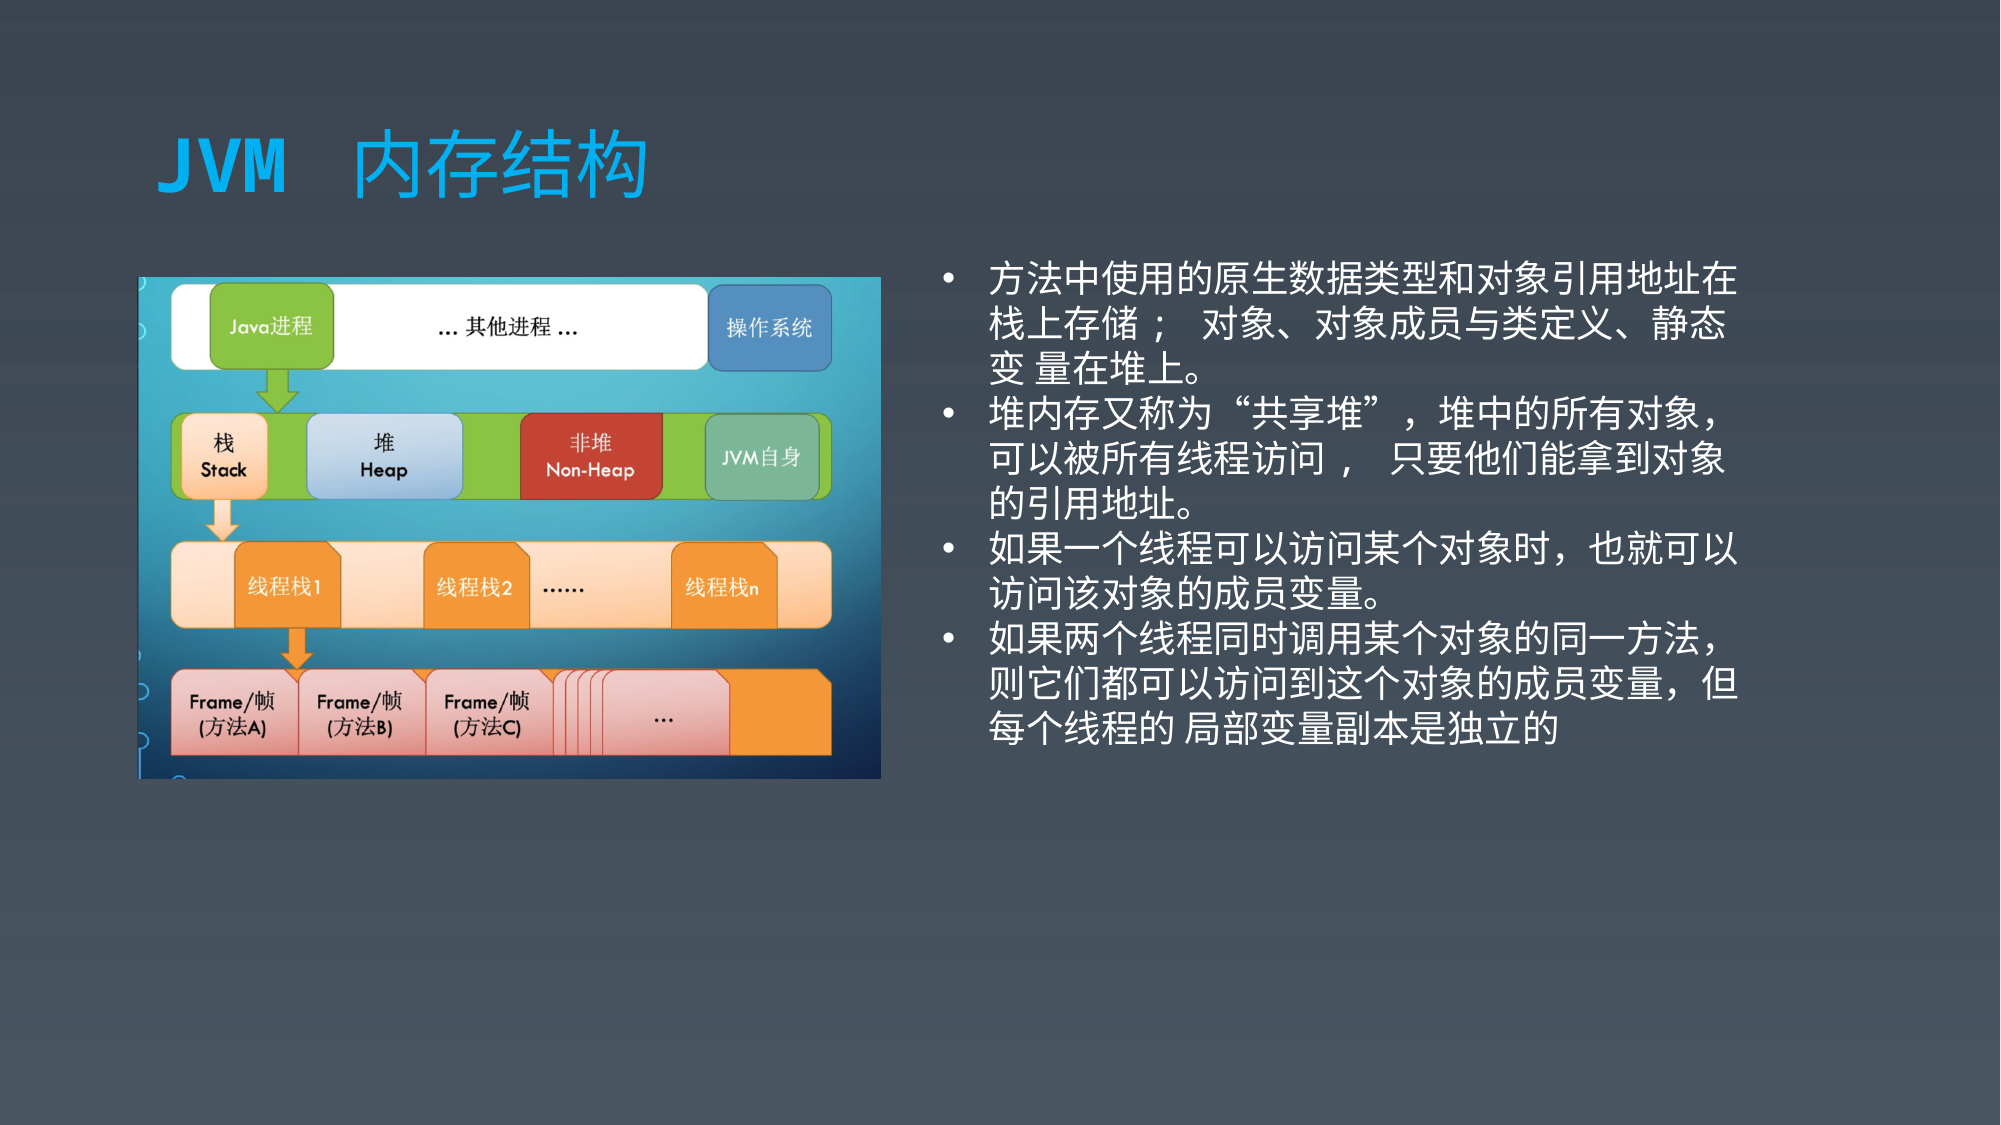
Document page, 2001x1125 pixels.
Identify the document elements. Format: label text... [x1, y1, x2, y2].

text_box 方法中使用的原生数据类型和对象引用地址在栈上存储; 对象、对象成员与类定义、静态变 量在堆上。 堆内存又称为“共享堆”，堆中的所有对象，可以被所有线程访问, 只要他们能拿到对象的引用地址。 如果一个线程可以访问某个对象时，也就可以访问该对象的成员变量。 如果两个线程同时调用某个对象的同一方法，则它们都可以访问到这个对象的成员变量，但每个线程的 局部变量副本是独立的 [927, 247, 1777, 803]
title JVM 内存结构 [137, 59, 1863, 278]
picture [0, 0, 2001, 1125]
